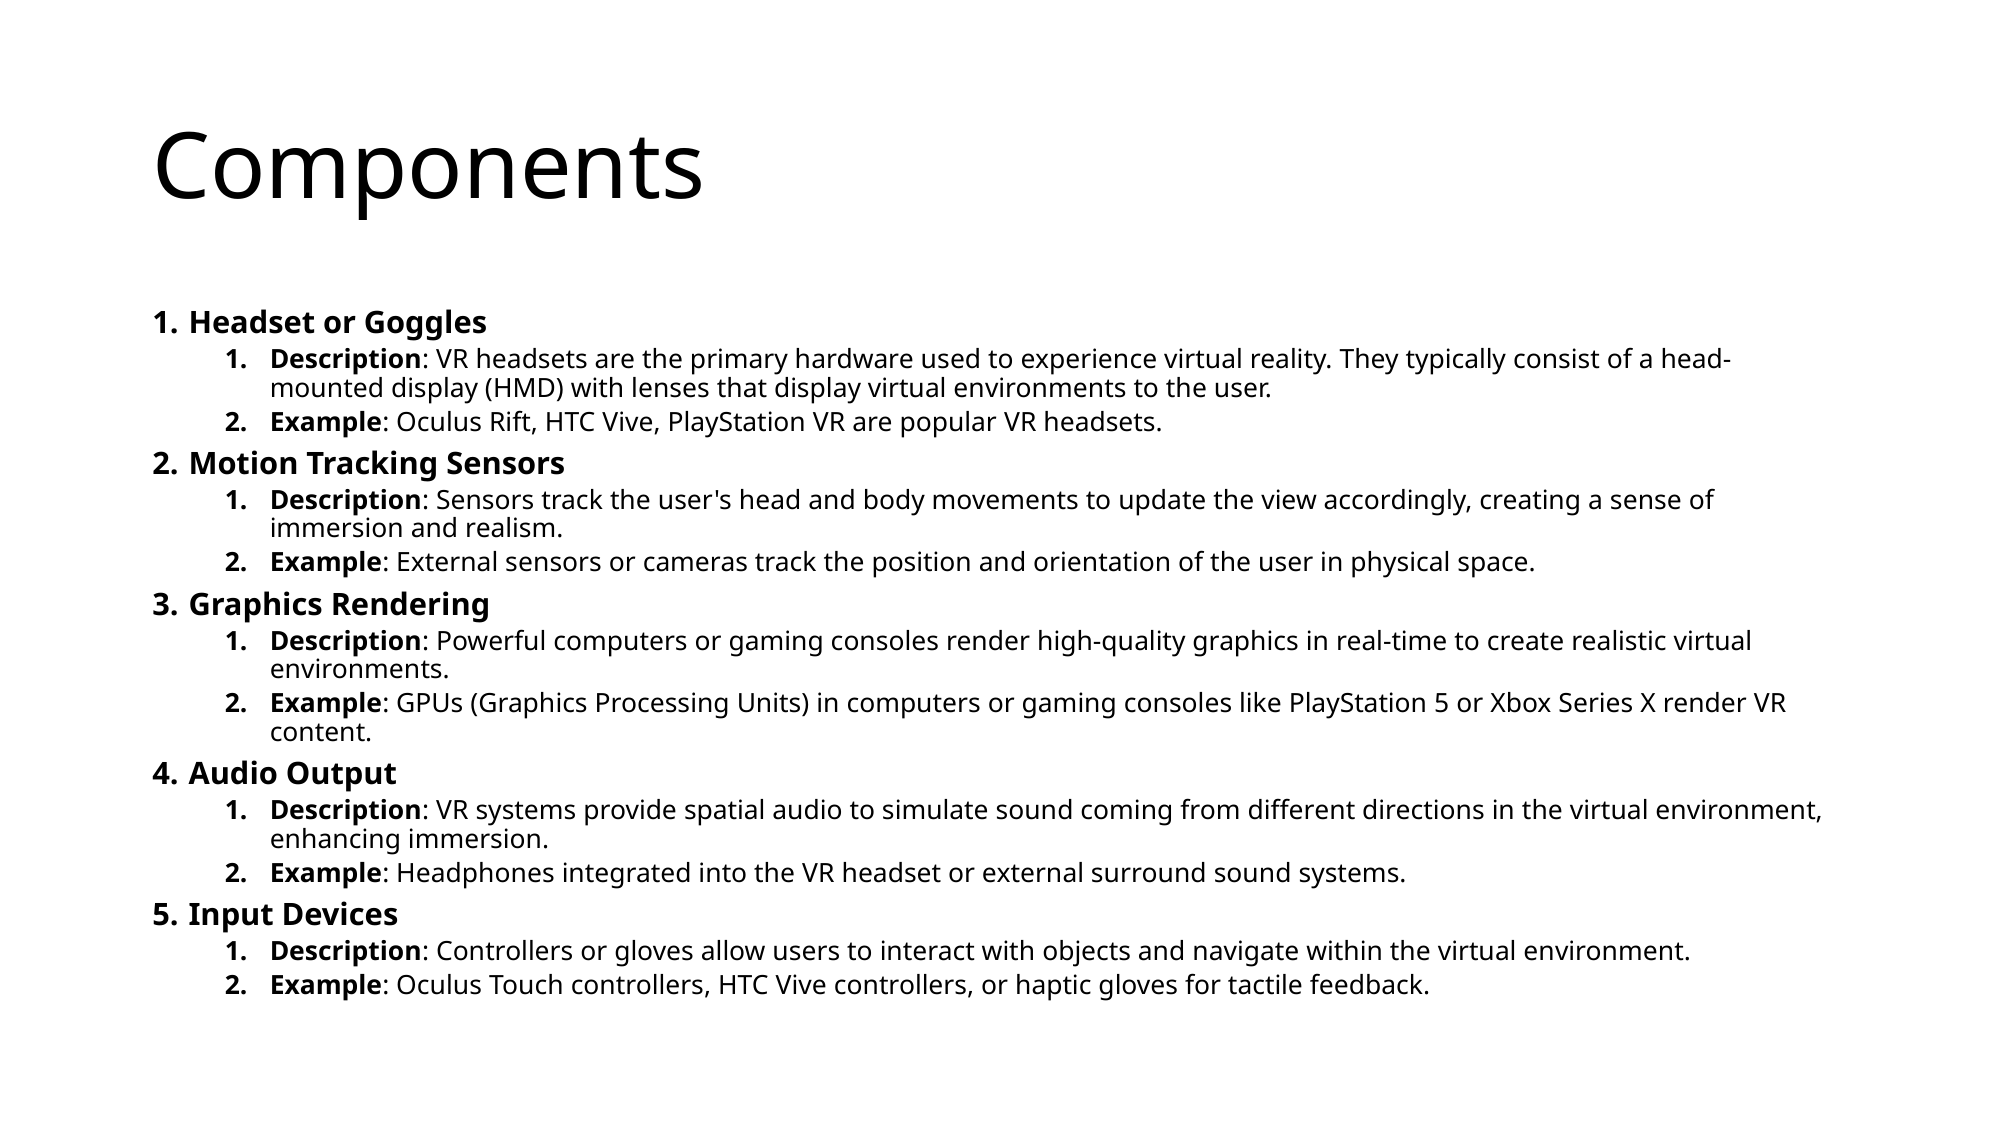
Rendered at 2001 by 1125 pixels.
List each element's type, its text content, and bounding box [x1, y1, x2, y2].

list Headset or Goggles Description: VR headsets are the primary hardware used to experience virtual reality. They typically consist of a head-mounted display (HMD) with lenses that display virtual environments to the user. Example: Oculus Rift, HTC Vive, PlayStation VR are popular VR headsets. Motion Tracking Sensors Description: Sensors track the user's head and body movements to update the view accordingly, creating a sense of immersion and realism. Example: External sensors or cameras track the position and orientation of the user in physical space. Graphics Rendering Description: Powerful computers or gaming consoles render high-quality graphics in real-time to create realistic virtual environments. Example: GPUs (Graphics Processing Units) in computers or gaming consoles like PlayStation 5 or Xbox Series X render VR content. Audio Output Description: VR systems provide spatial audio to simulate sound coming from different directions in the virtual environment, enhancing immersion. Example: Headphones integrated into the VR headset or external surround sound systems. Input Devices Description: Controllers or gloves allow users to interact with objects and navigate within the virtual environment. Example: Oculus Touch controllers, HTC Vive controllers, or haptic gloves for tactile feedback. [137, 299, 1863, 1014]
title Components [137, 59, 1863, 278]
